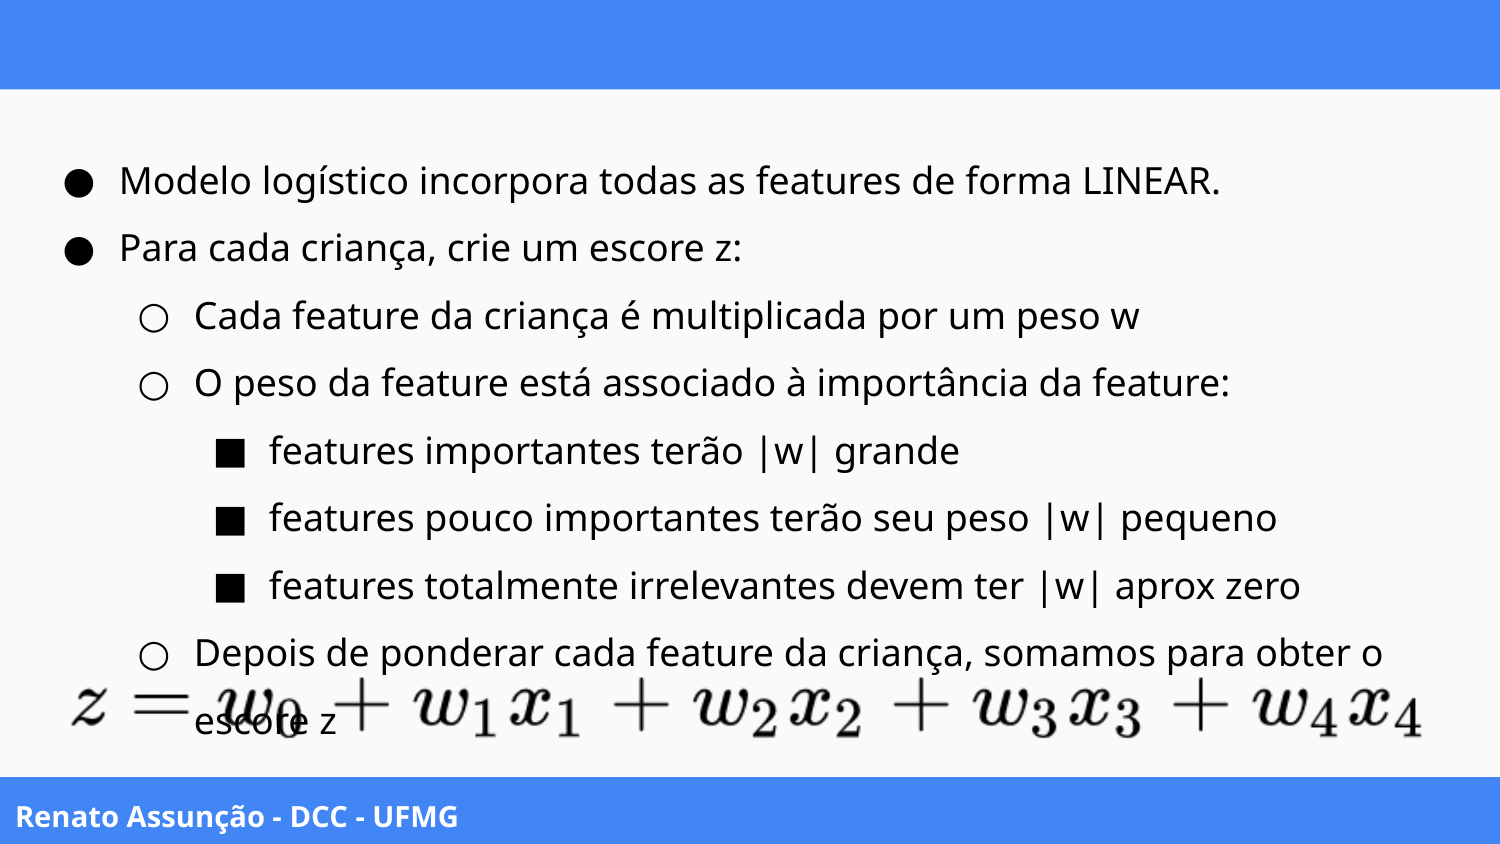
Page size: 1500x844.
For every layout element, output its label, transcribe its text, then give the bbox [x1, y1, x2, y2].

picture [68, 671, 1431, 746]
list Modelo logístico incorpora todas as features de forma LINEAR. Para cada criança, crie um escore z: Cada feature da criança é multiplicada por um peso w O peso da feature está associado à importância da feature: features importantes terão |w| grande features pouco importantes terão seu peso |w| pequeno features totalmente irrelevantes devem ter |w| aprox zero Depois de ponderar cada feature da criança, somamos para obter o escore z [0, 89, 1499, 771]
